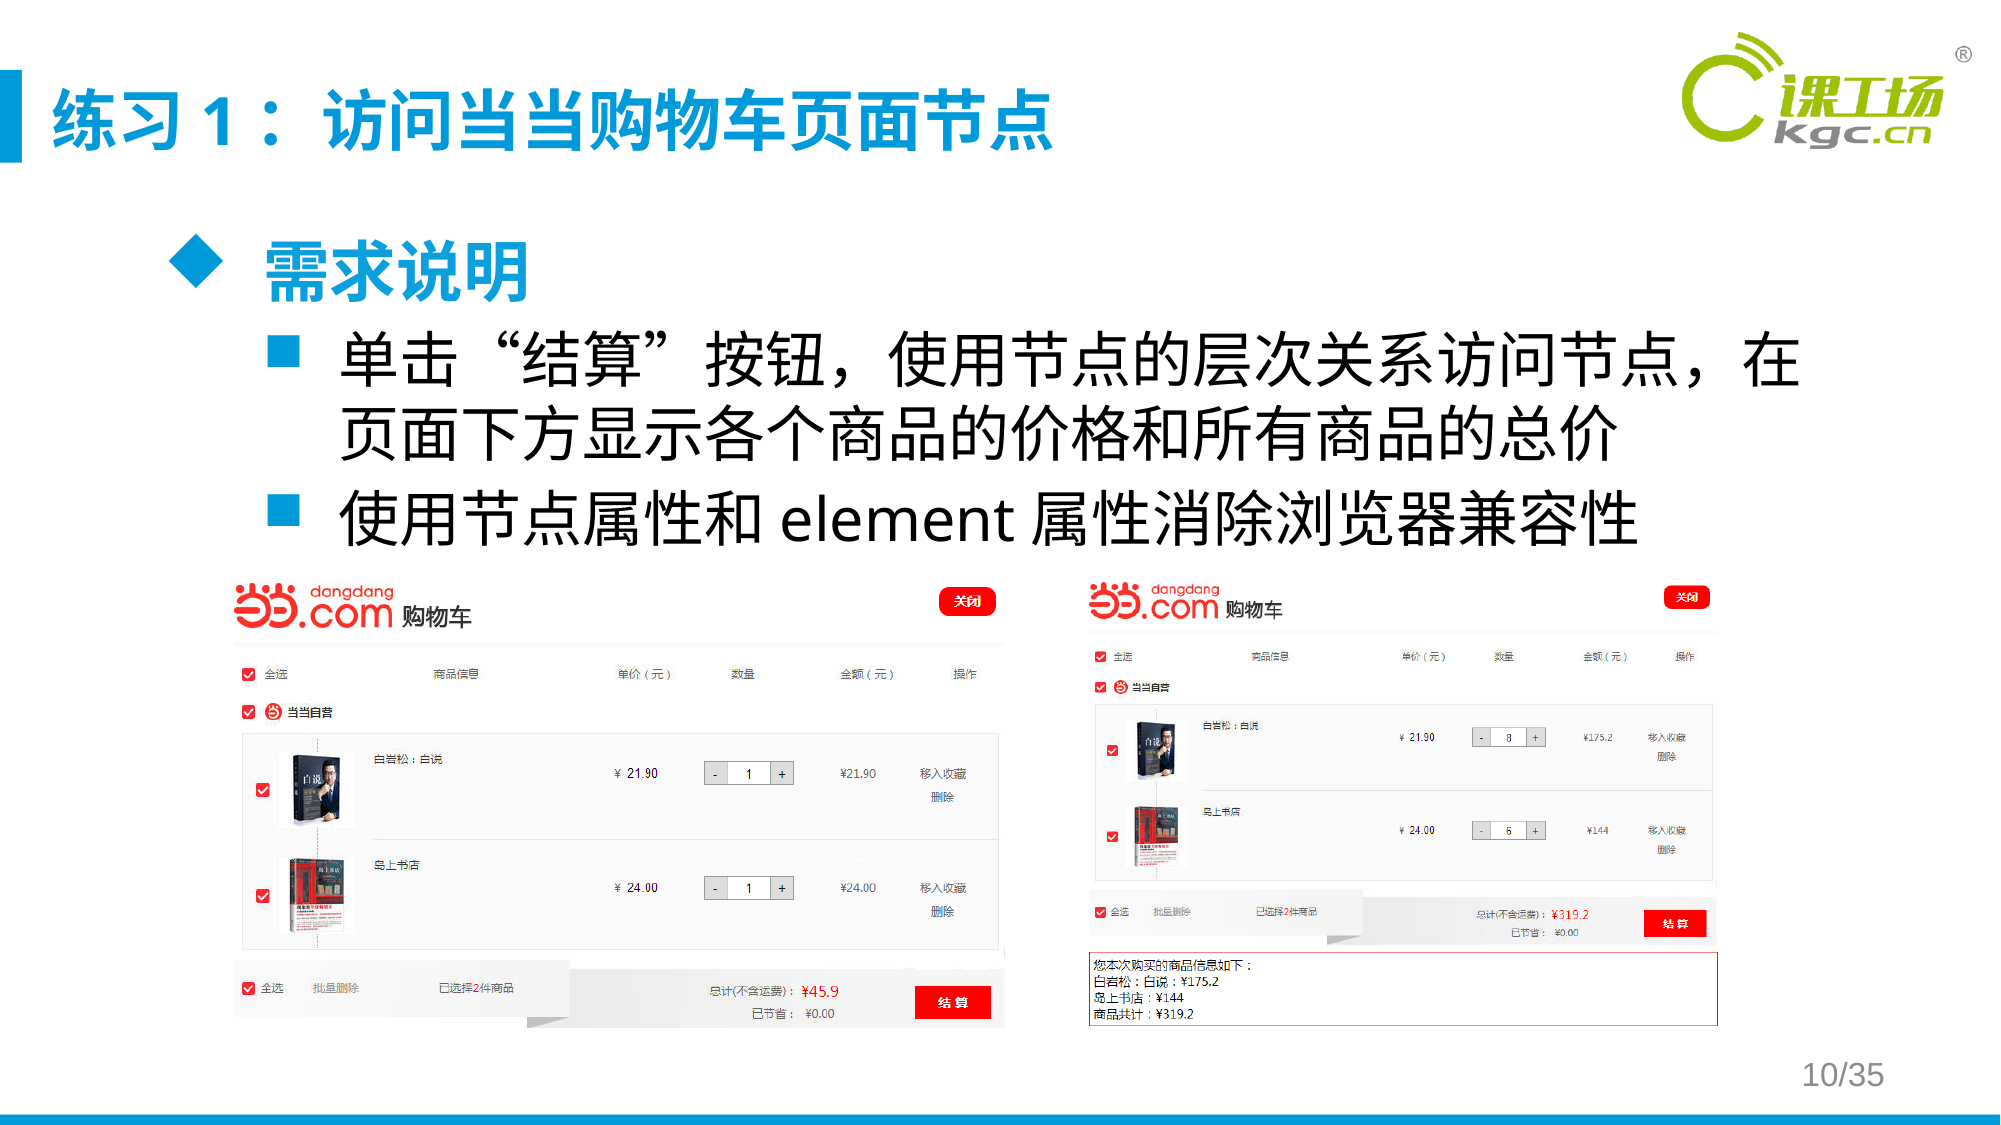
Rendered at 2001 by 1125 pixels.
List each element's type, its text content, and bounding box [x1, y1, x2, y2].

picture [0, 0, 2001, 1114]
slide_number 10/35 [1433, 1042, 1900, 1103]
list 需求说明 单击“结算”按钮，使用节点的层次关系访问节点，在页面下方显示各个商品的价格和所有商品的总价 使用节点属性和element属性消除浏览器兼容性 [147, 221, 1847, 965]
title 练习1：访问当当购物车页面节点 [50, 45, 1854, 201]
